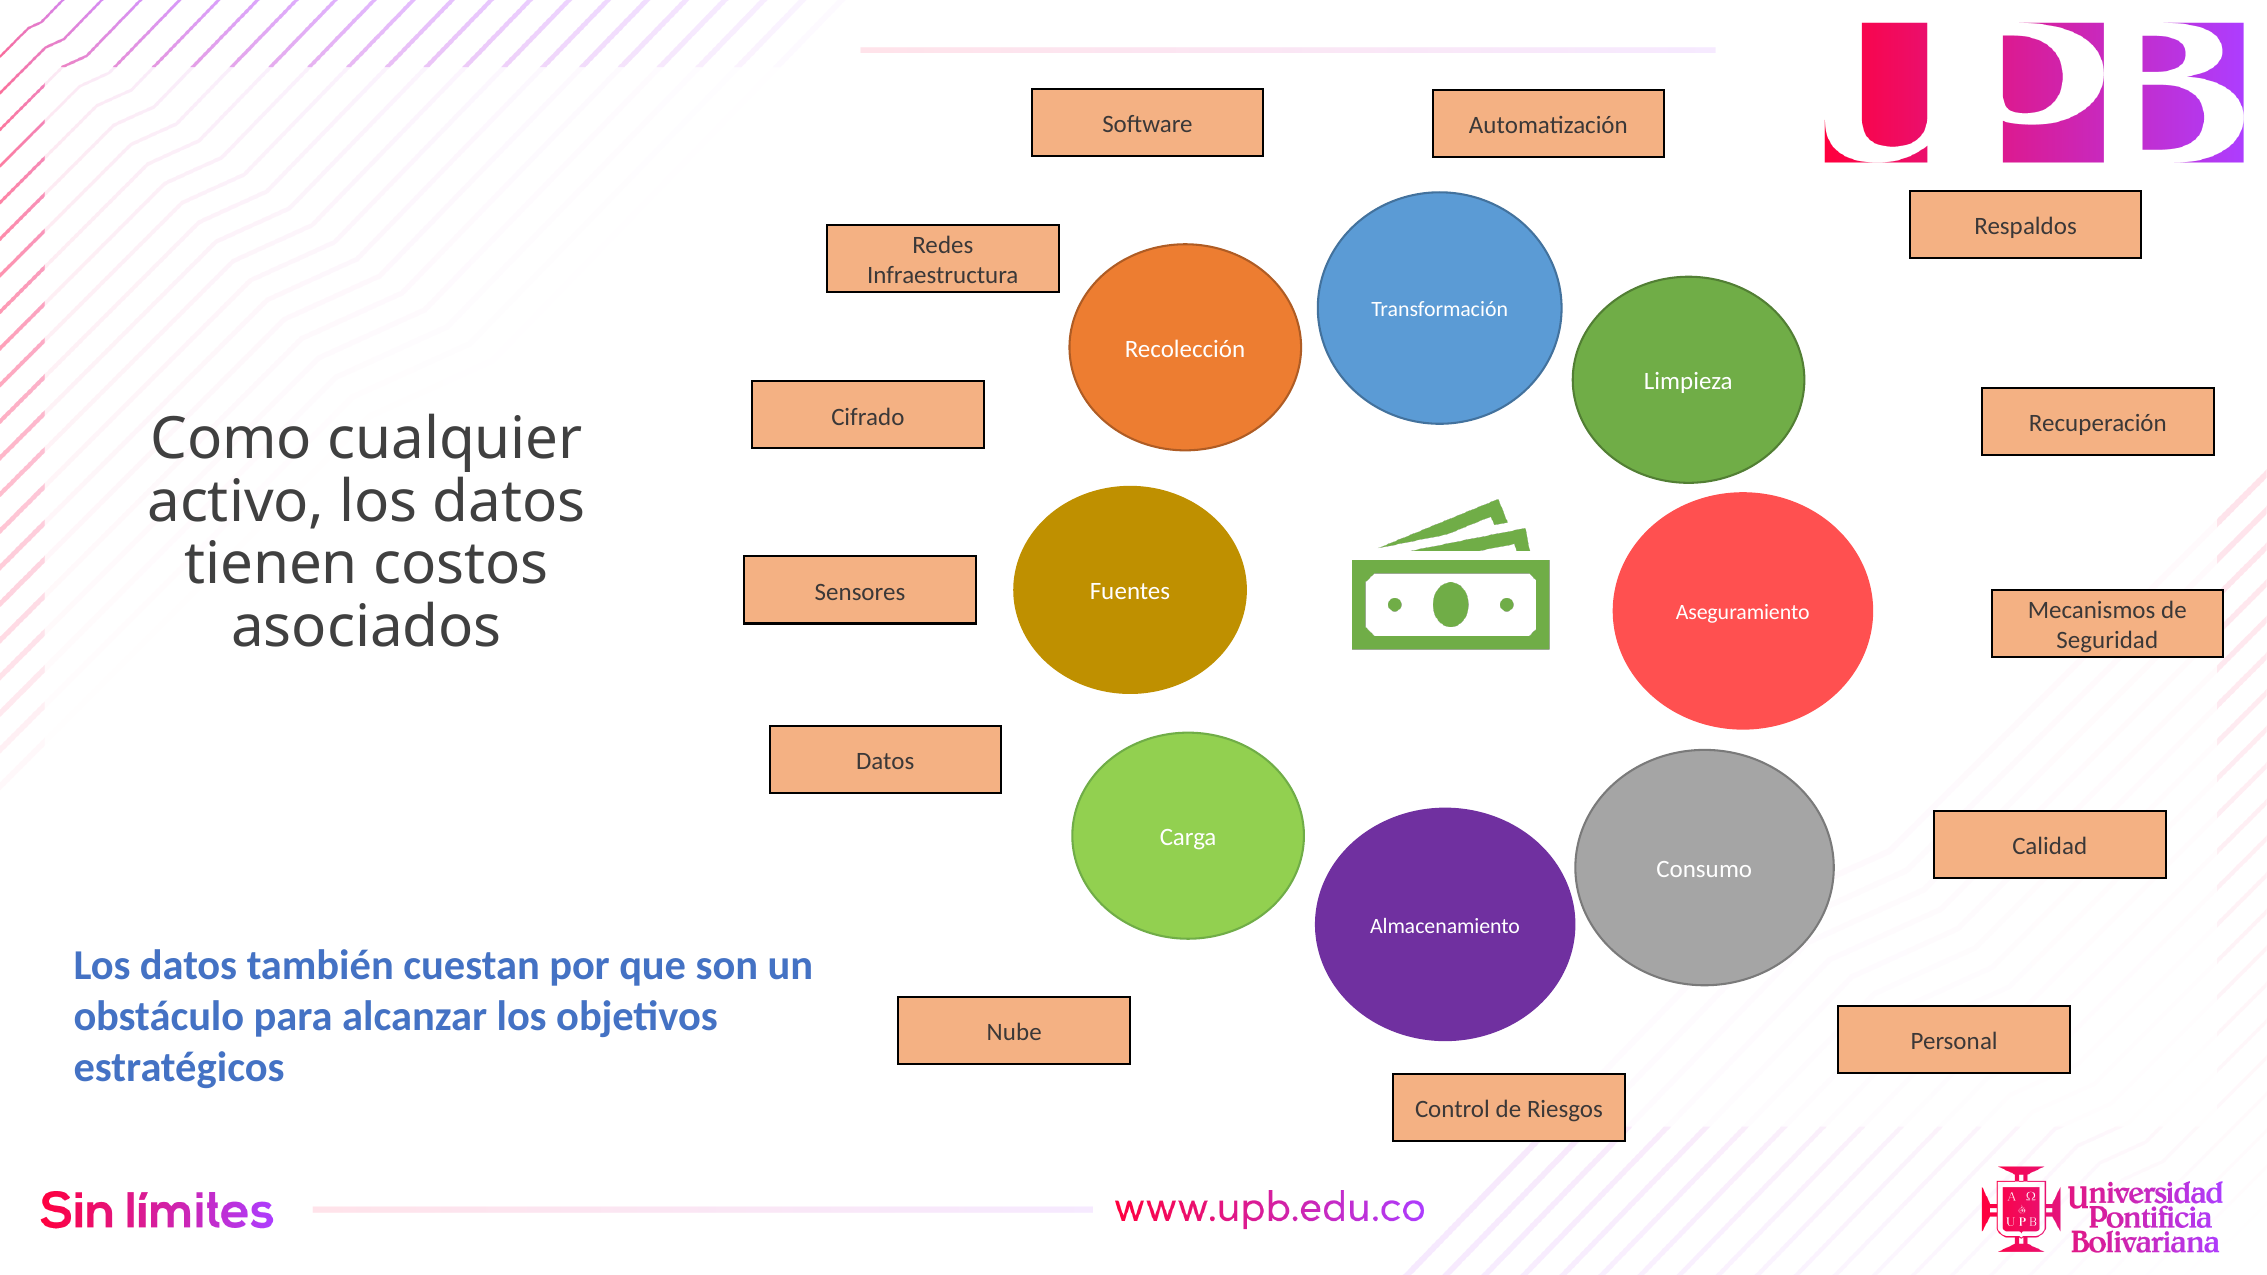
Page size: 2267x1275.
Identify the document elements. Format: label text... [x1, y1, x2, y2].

text_box Los datos también cuestan por que son un obstáculo para alcanzar los objetivos estratégicos [58, 929, 859, 1098]
text_box Redes Infraestructura [826, 224, 1060, 293]
text_box Mecanismos de Seguridad [1991, 589, 2224, 658]
text_box Calidad [1933, 810, 2167, 879]
text_box Cifrado [751, 380, 985, 449]
text_box Limpieza [1571, 275, 1806, 484]
text_box Transformación [1316, 191, 1563, 425]
text_box Almacenamiento [1314, 807, 1576, 1042]
text_box Recolección [1068, 243, 1303, 452]
text_box Nube [897, 996, 1131, 1065]
title Como cualquier activo, los datos tienen costos asociados [52, 298, 681, 769]
text_box Datos [769, 725, 1002, 794]
text_box Personal [1837, 1005, 2071, 1074]
picture [0, 0, 2267, 1275]
text_box Fuentes [1013, 485, 1247, 694]
text_box Software [1031, 88, 1264, 157]
text_box Carga [1071, 731, 1305, 940]
text_box Control de Riesgos [1392, 1073, 1626, 1142]
text_box Sensores [743, 555, 977, 625]
text_box Automatización [1432, 89, 1665, 158]
text_box Consumo [1574, 748, 1835, 987]
text_box Aseguramiento [1612, 492, 1874, 730]
text_box Respaldos [1909, 190, 2142, 259]
text_box Recuperación [1981, 387, 2215, 456]
